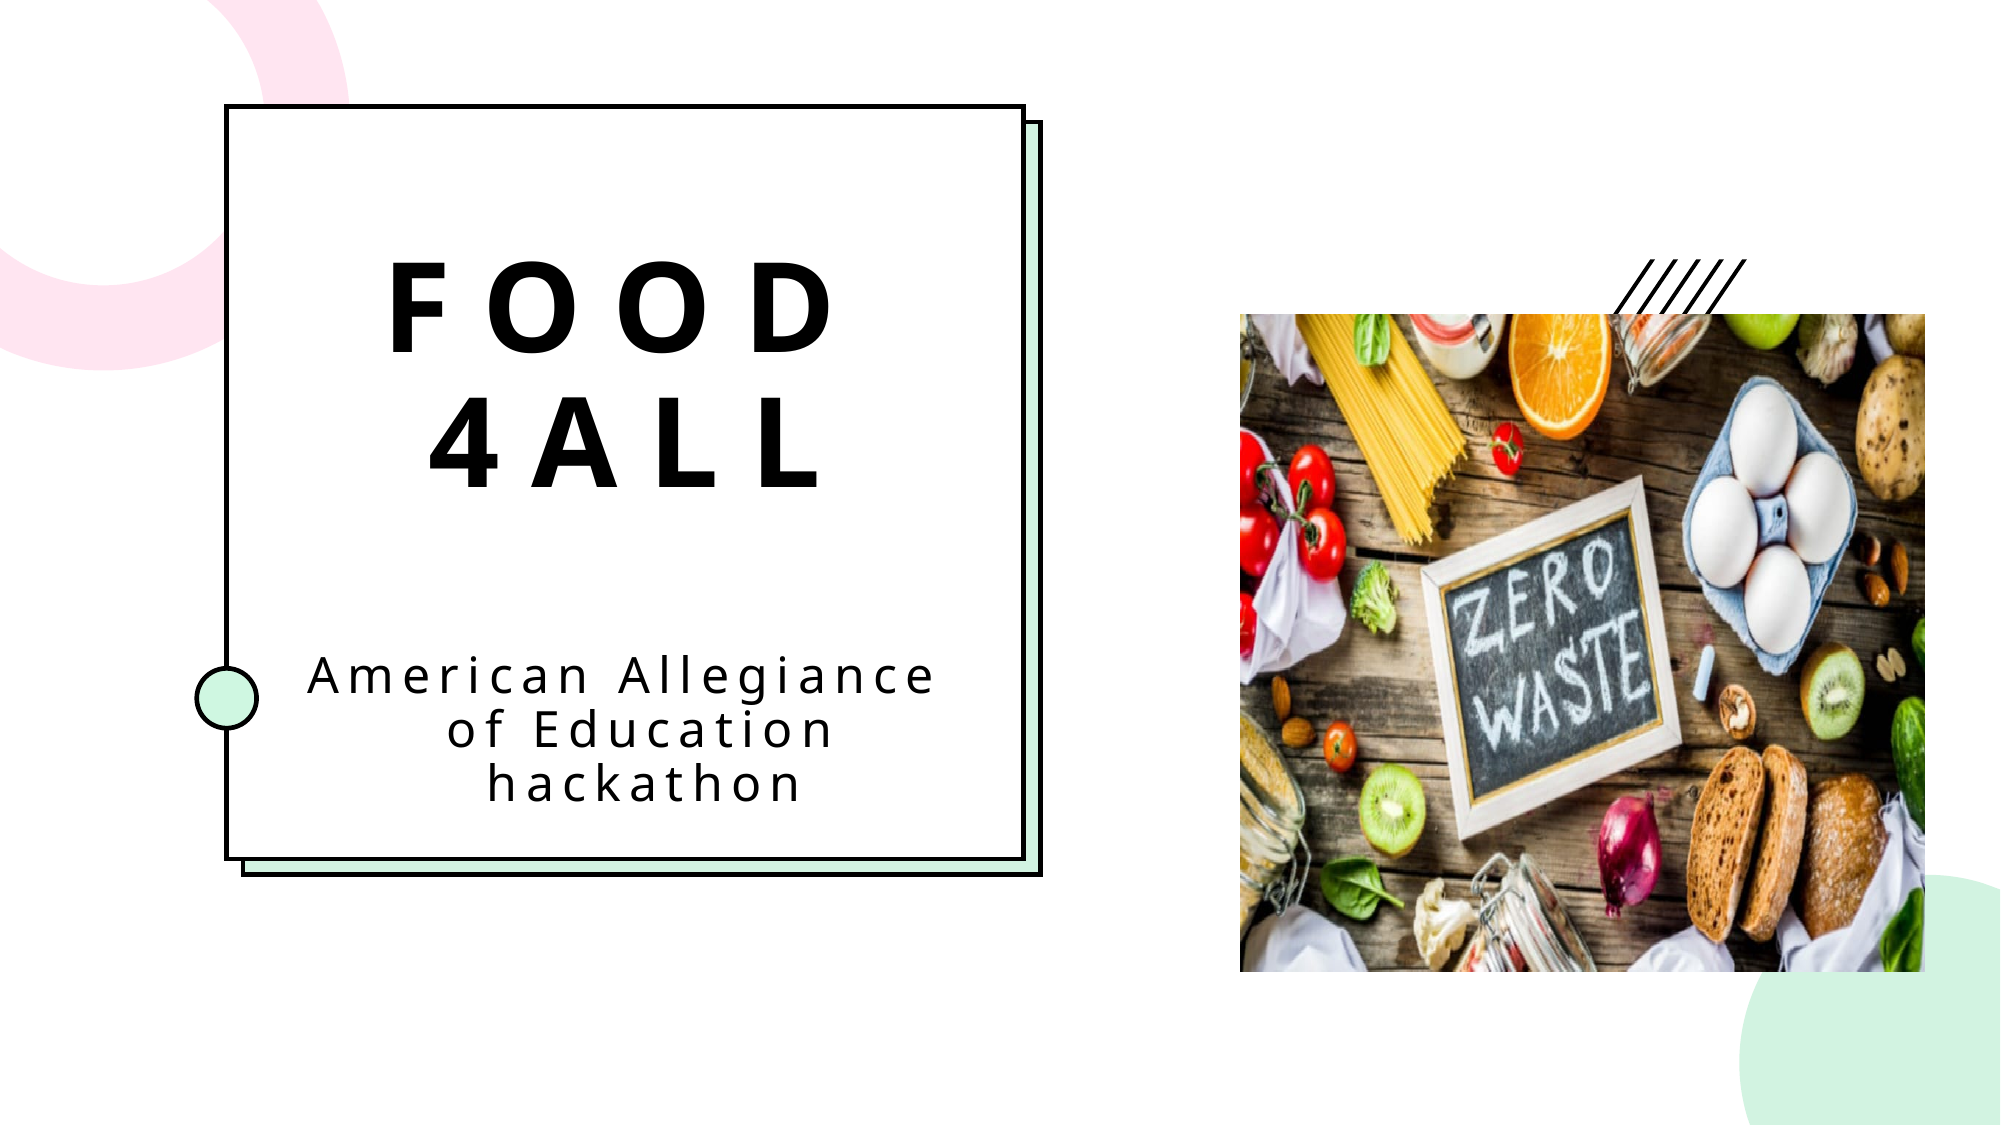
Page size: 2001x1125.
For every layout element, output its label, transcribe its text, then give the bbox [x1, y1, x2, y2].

subtitle American Allegiance of Education hackathon [249, 642, 1001, 835]
title FOOD 4ALL [249, 131, 1001, 628]
picture [1240, 314, 1925, 972]
